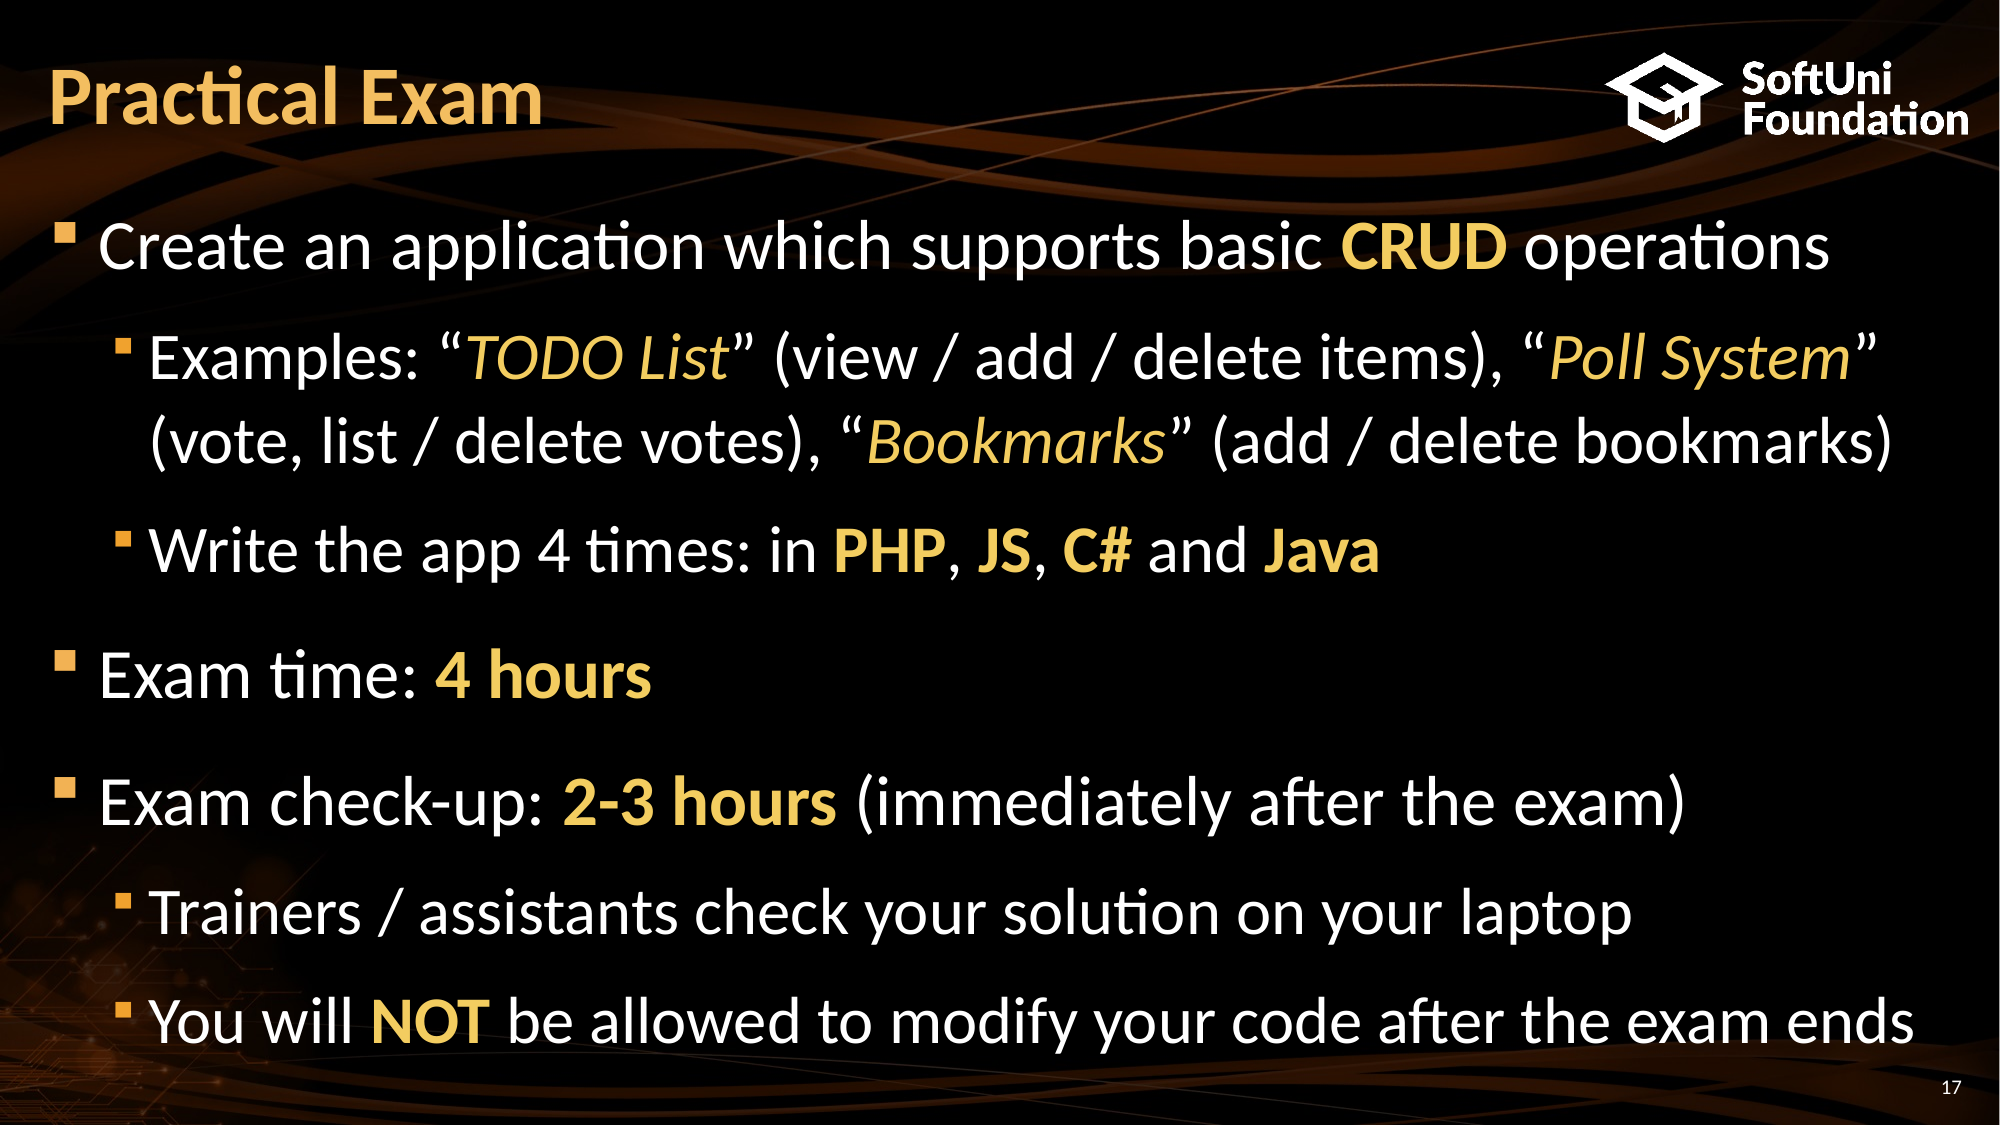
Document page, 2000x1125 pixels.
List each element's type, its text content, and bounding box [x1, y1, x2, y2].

title Practical Exam [30, 6, 1602, 189]
list Create an application which supports basic CRUD operations Examples: “TODO List” (view / add / delete items), “Poll System” (vote, list / delete votes), “Bookmarks” (add / delete bookmarks) Write the app 4 times: in PHP, JS, C# and Java Exam time: 4 hours Exam check-up: 2-3 hours (immediately after the exam) Trainers / assistants check your solution on your laptop You will NOT be allowed to modify your code after the exam ends [31, 188, 1968, 1103]
picture [0, 0, 2000, 1125]
